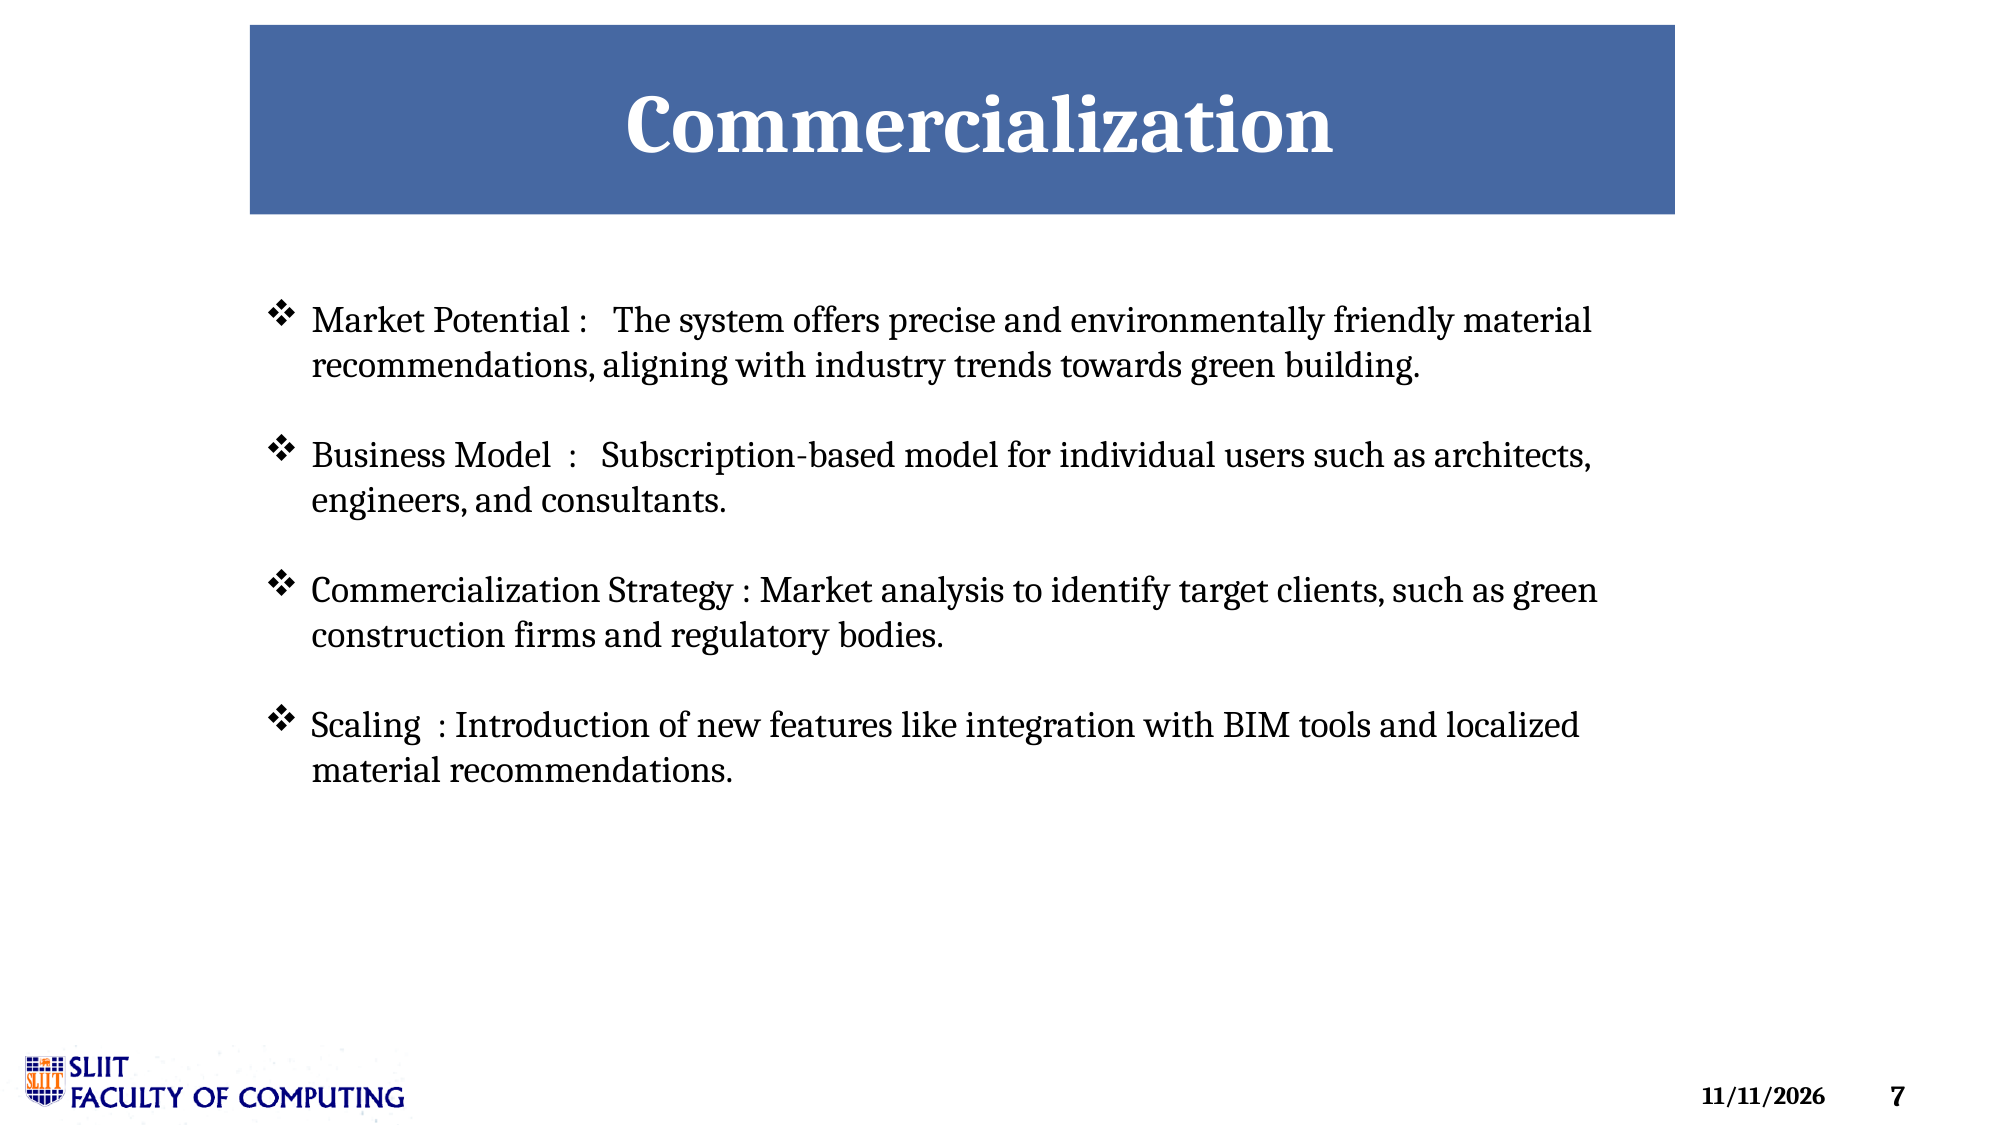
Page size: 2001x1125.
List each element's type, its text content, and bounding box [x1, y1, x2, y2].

text_box Market Potential : The system offers precise and environmentally friendly material recommendations, aligning with industry trends towards green building. Business Model : Subscription-based model for individual users such as architects, engineers, and consultants. Commercialization Strategy : Market analysis to identify target clients, such as green construction firms and regulatory bodies. Scaling : Introduction of new features like integration with BIM tools and localized material recommendations. [249, 287, 1725, 798]
picture [0, 1045, 413, 1125]
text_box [249, 24, 1676, 215]
